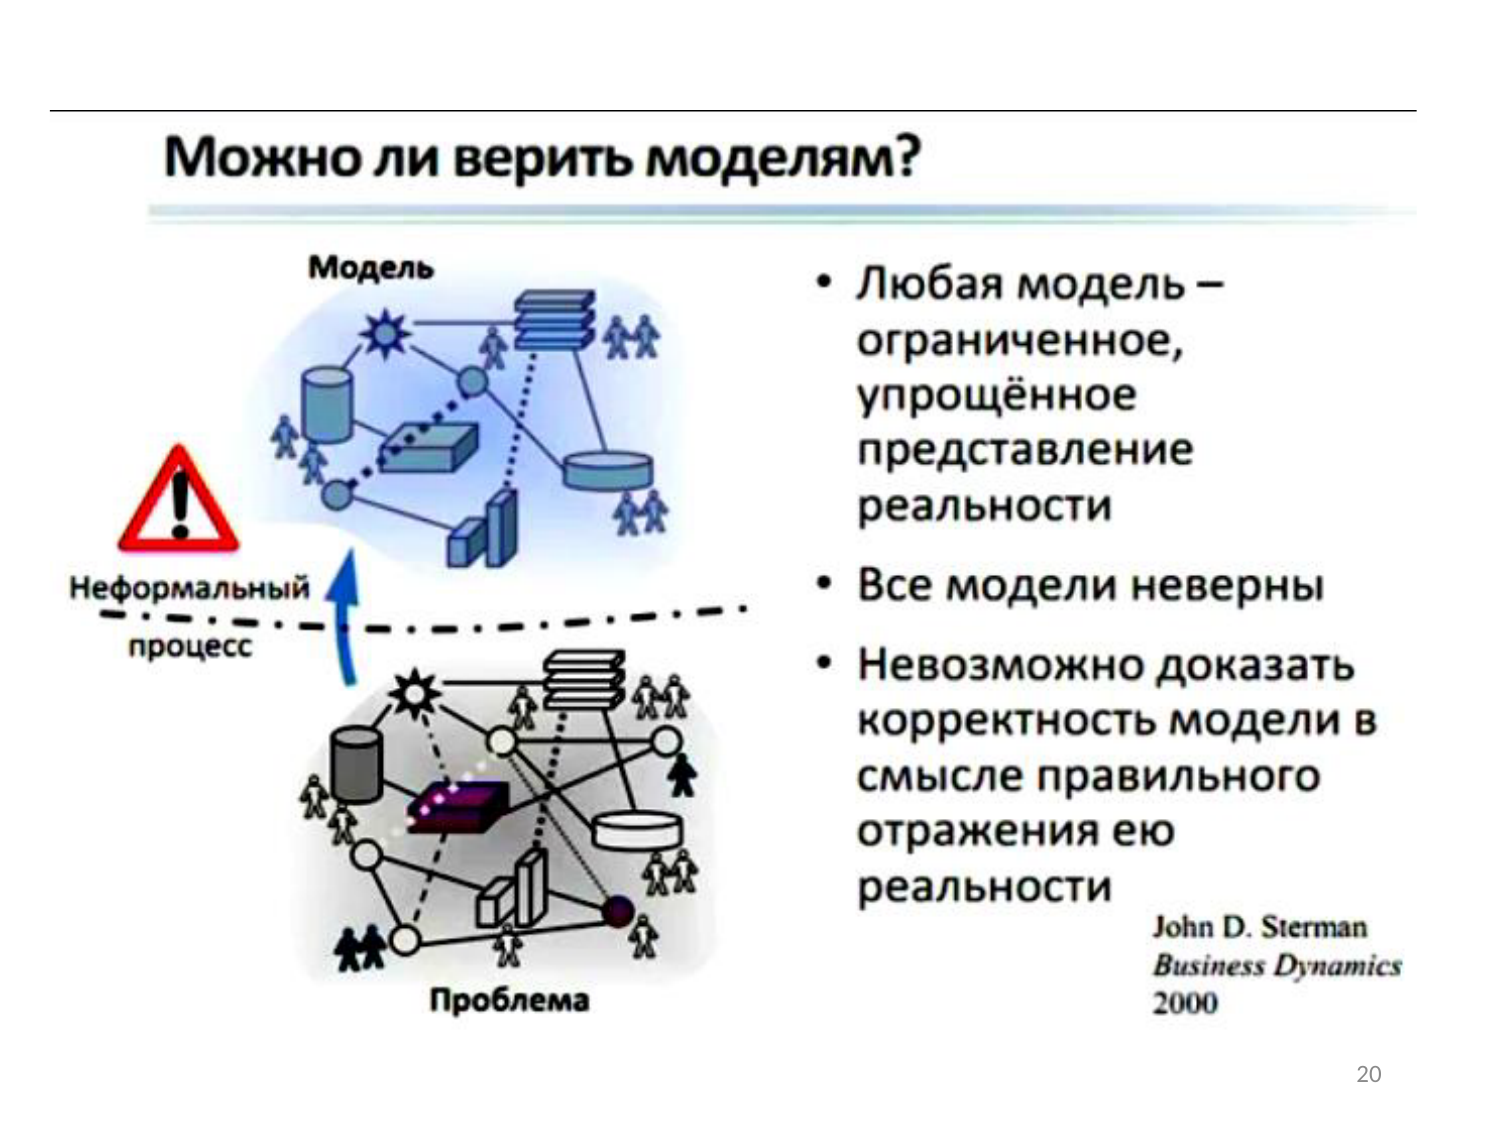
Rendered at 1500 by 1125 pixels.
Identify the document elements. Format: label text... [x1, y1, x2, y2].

picture [49, 110, 1417, 1038]
slide_number 20 [1059, 1042, 1397, 1103]
